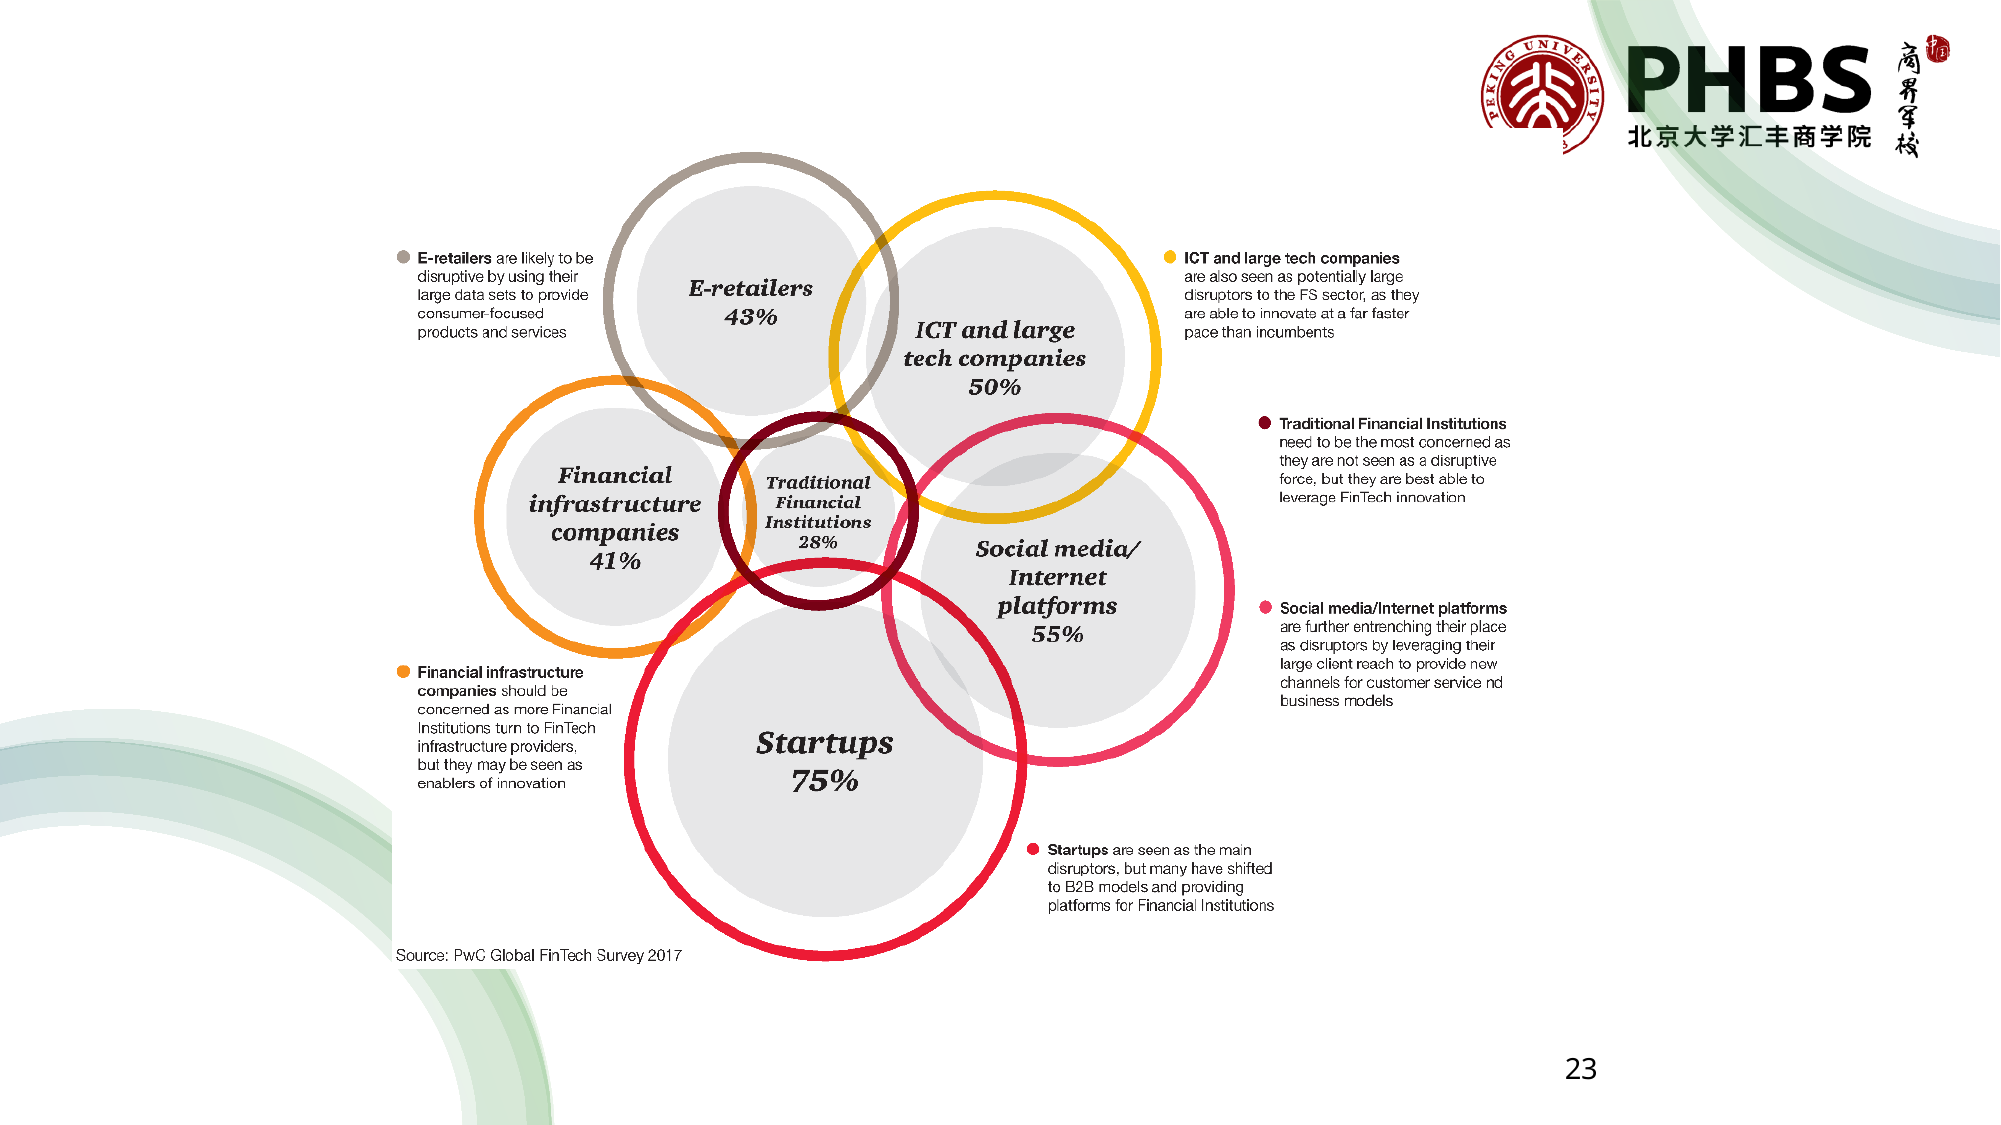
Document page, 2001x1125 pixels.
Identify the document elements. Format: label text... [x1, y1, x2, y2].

picture [1625, 0, 2000, 185]
picture [392, 0, 1709, 969]
slide_number 23 [1550, 1042, 2000, 1103]
